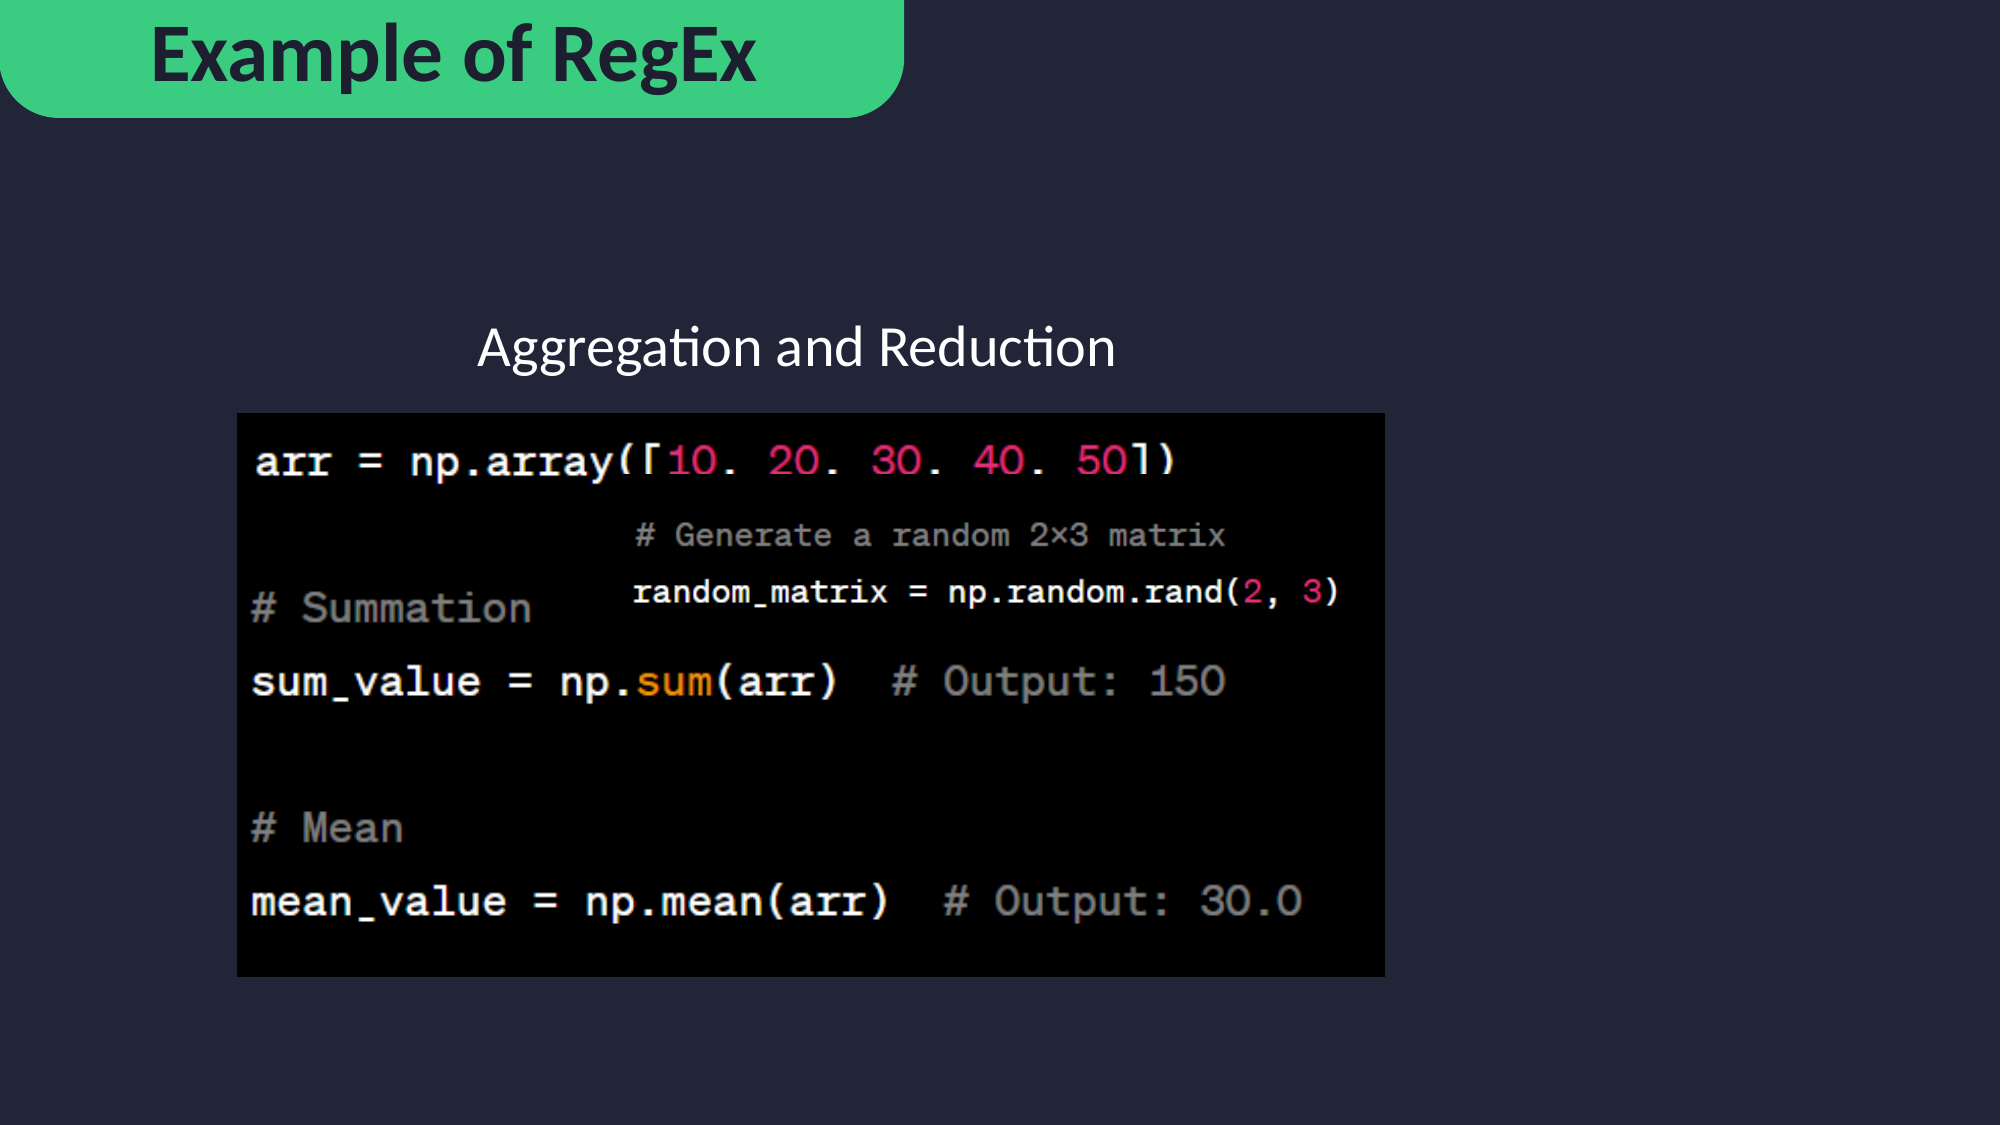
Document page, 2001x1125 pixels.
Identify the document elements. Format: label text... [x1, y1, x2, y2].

picture [237, 413, 1385, 977]
text_box Example of RegEx [43, 0, 866, 110]
text_box Aggregation and Reduction [315, 300, 1280, 386]
text_box [0, 0, 905, 118]
